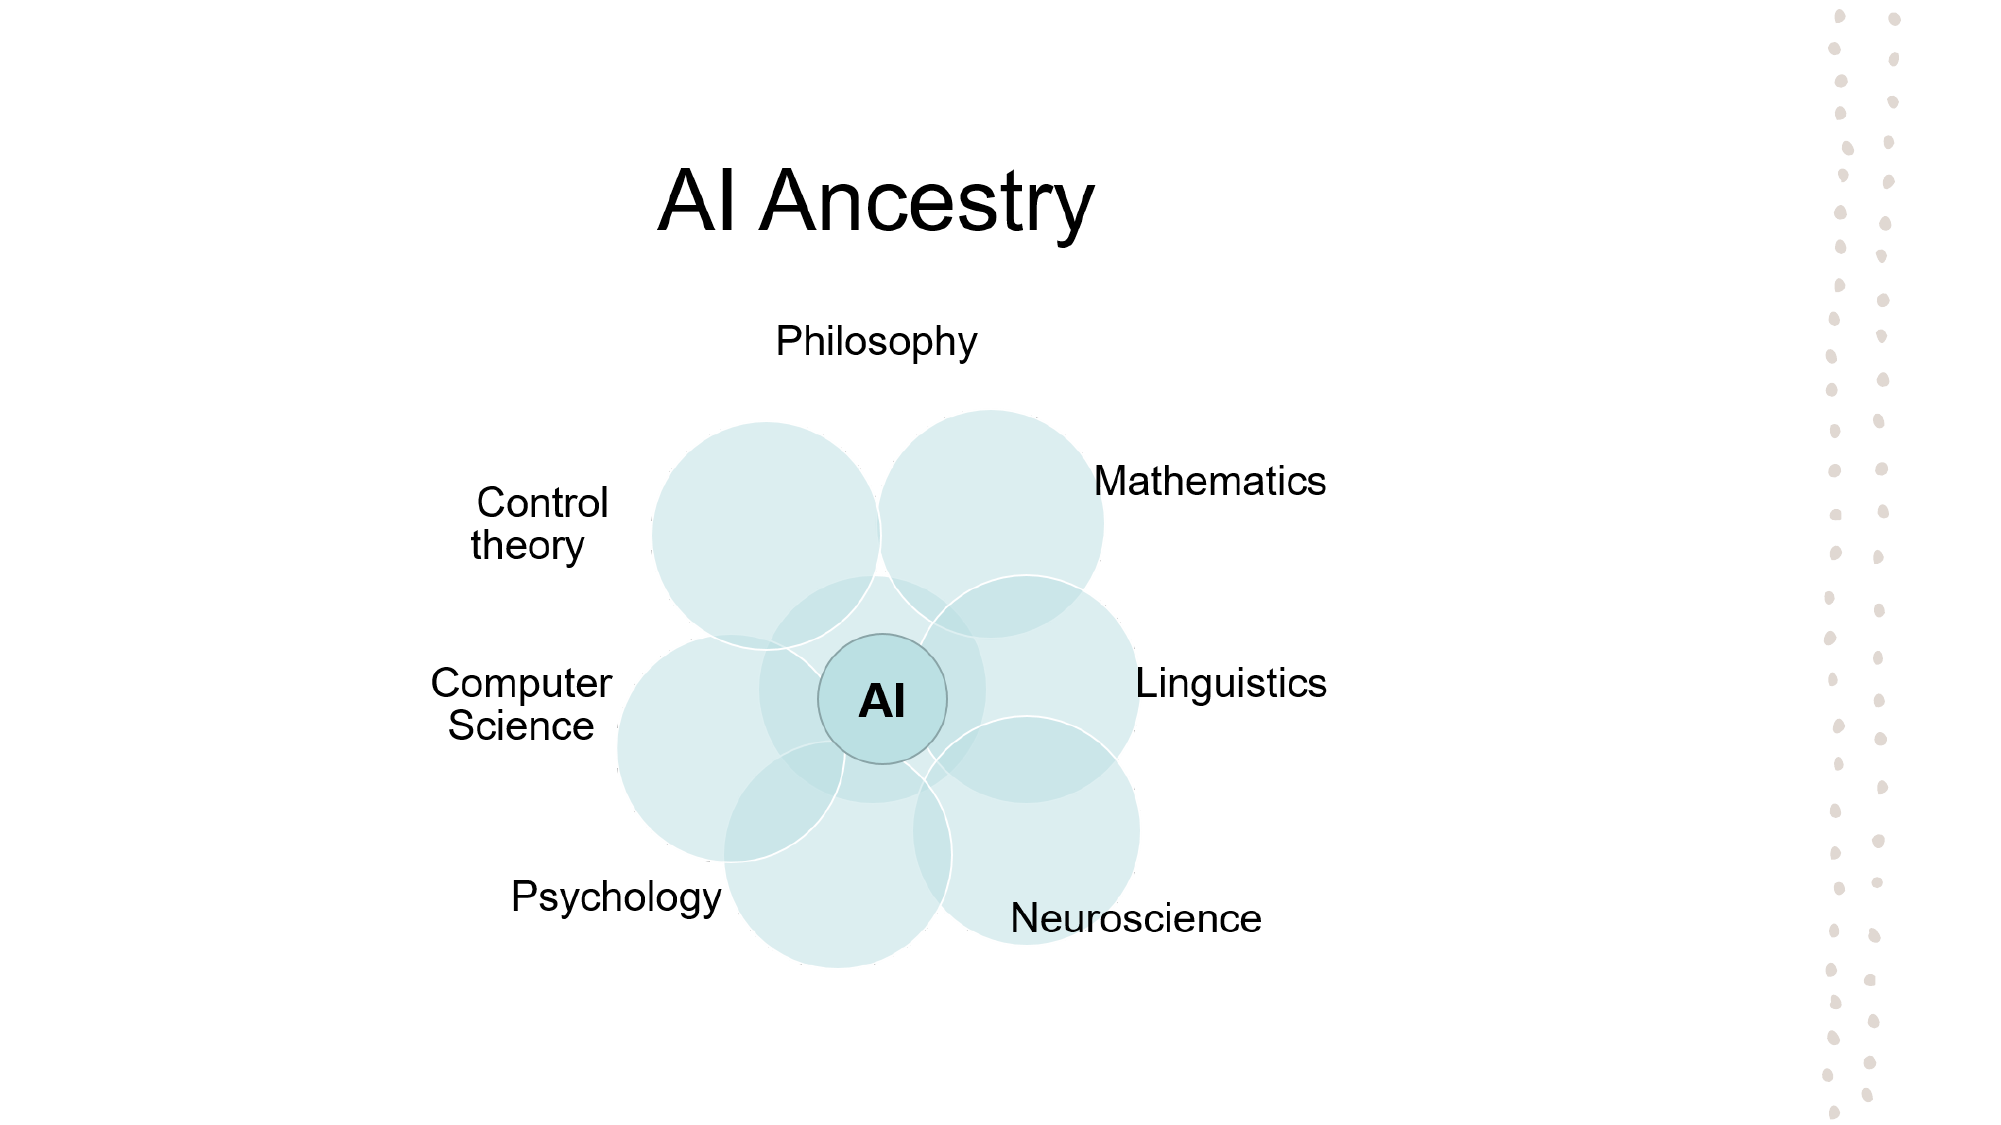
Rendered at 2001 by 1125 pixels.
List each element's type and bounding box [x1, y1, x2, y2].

picture [238, 109, 1514, 1016]
